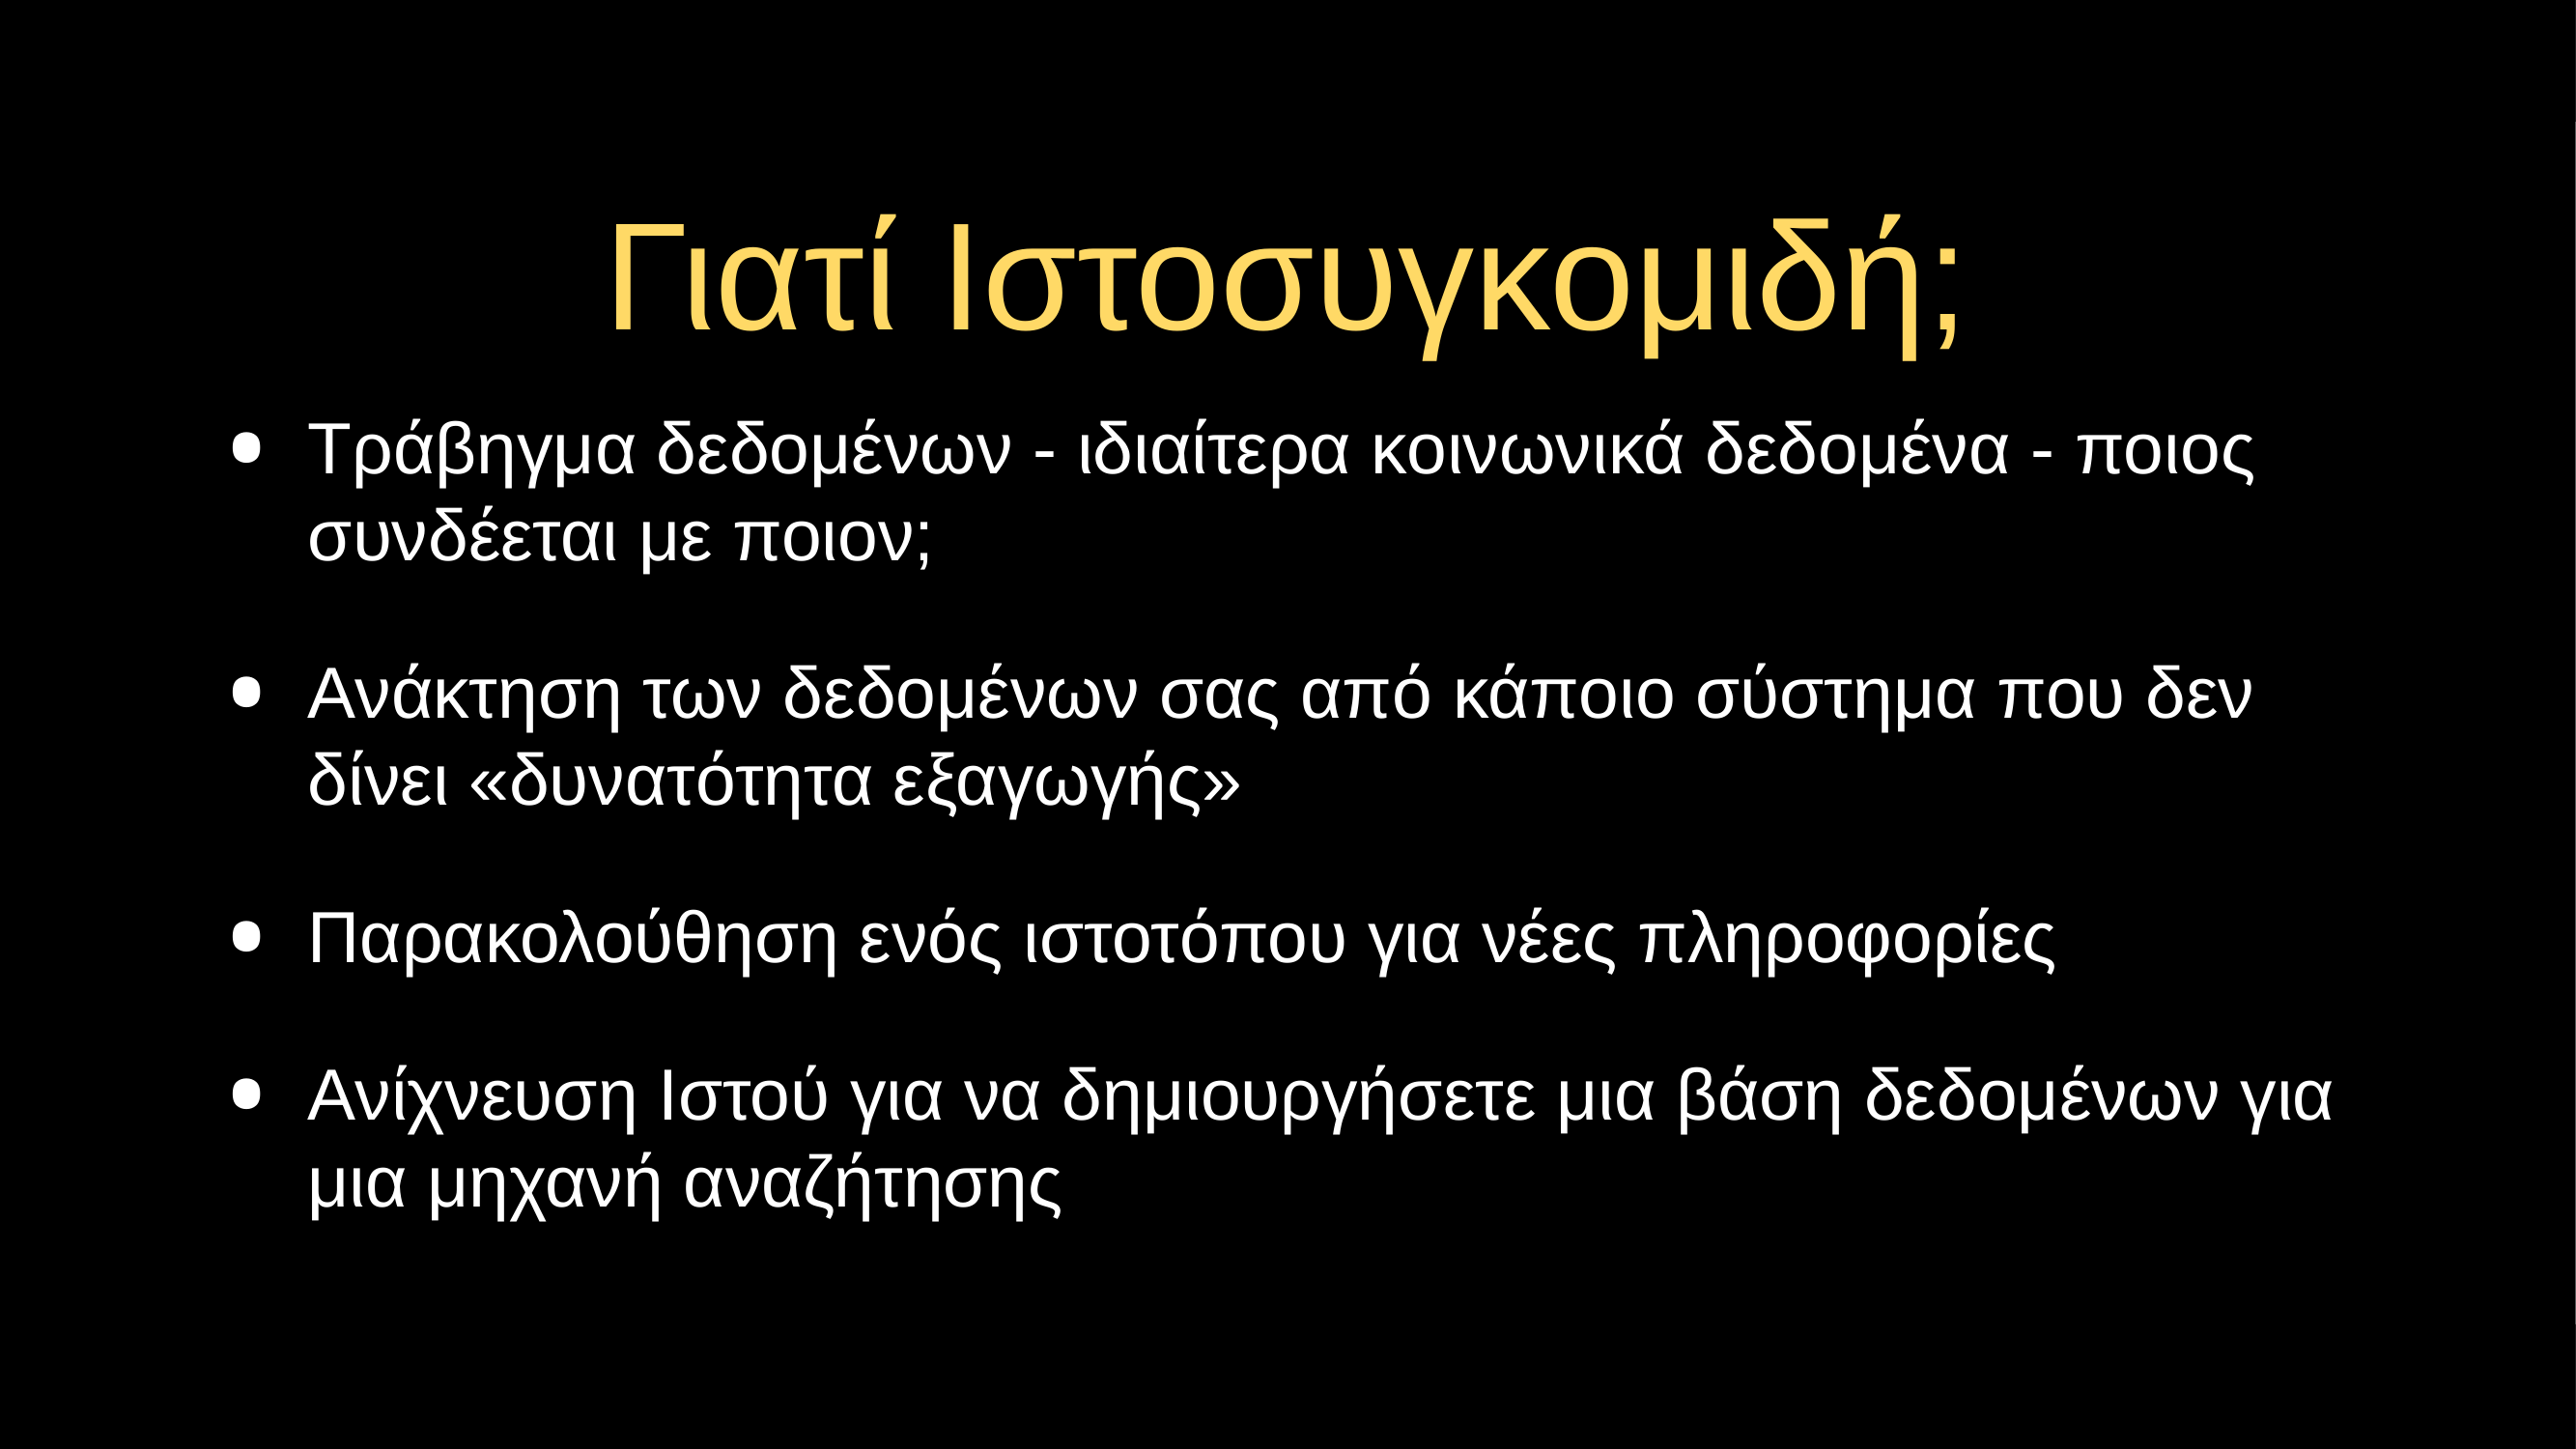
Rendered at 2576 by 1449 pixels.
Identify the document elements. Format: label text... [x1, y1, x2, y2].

title Γιατί Ιστοσυγκομιδή; [183, 133, 2391, 403]
list Τράβηγμα δεδομένων - ιδιαίτερα κοινωνικά δεδομένα - ποιος συνδέεται με ποιον; Ανάκτηση των δεδομένων σας από κάποιο σύστημα που δεν δίνει «δυνατότητα εξαγωγής» Παρακολούθηση ενός ιστοτόπου για νέες πληροφορίες Ανίχνευση Ιστού για να δημιουργήσετε μια βάση δεδομένων για μια μηχανή αναζήτησης [183, 412, 2391, 1210]
